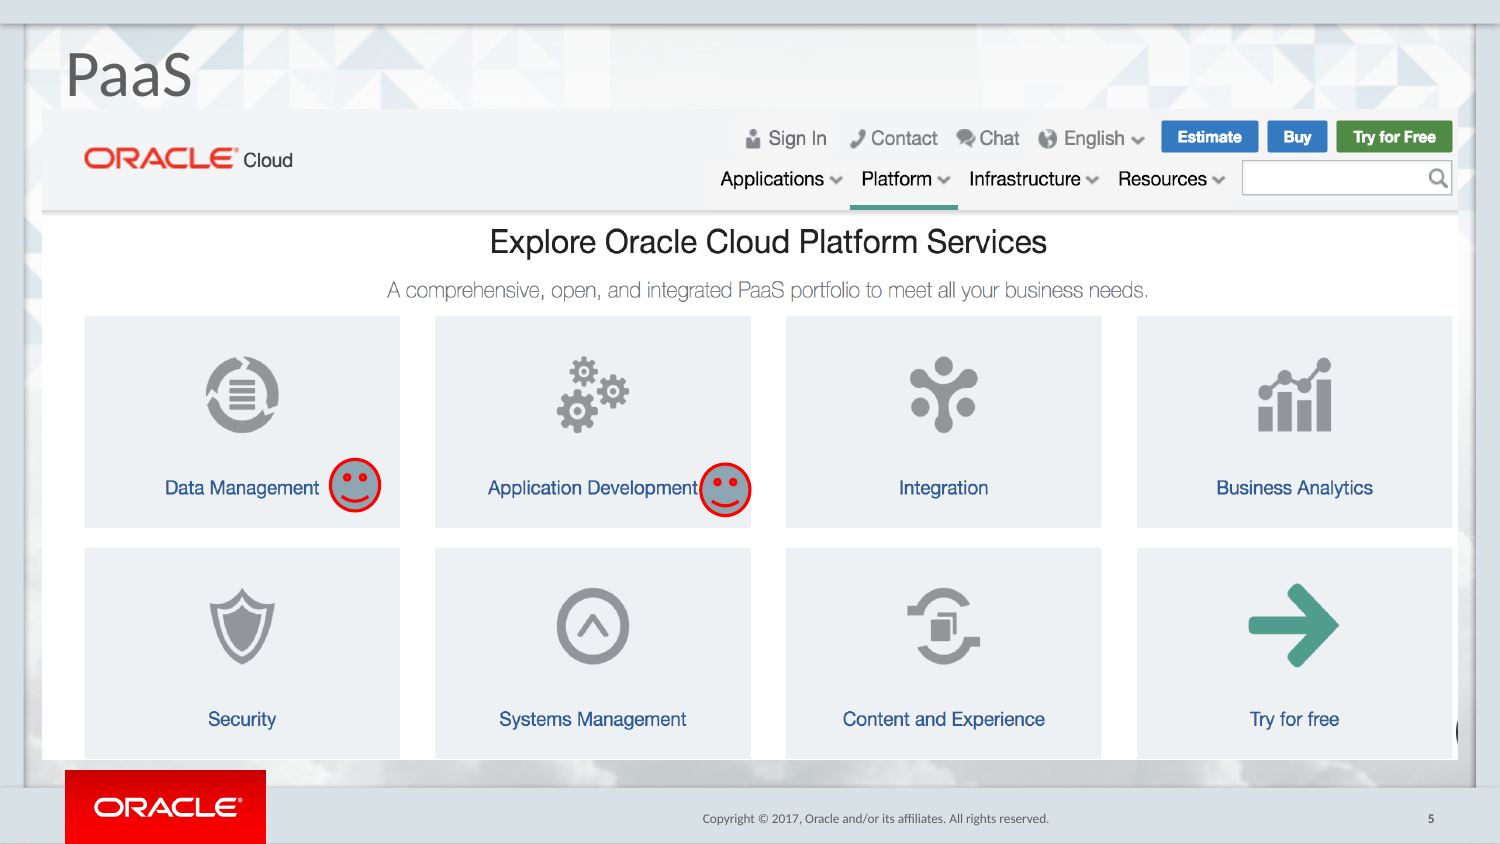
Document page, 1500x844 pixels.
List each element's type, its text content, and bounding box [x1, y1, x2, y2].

slide_number 5 [1387, 806, 1435, 830]
title PaaS [65, 50, 1435, 108]
picture [41, 109, 1458, 760]
picture [65, 770, 266, 844]
